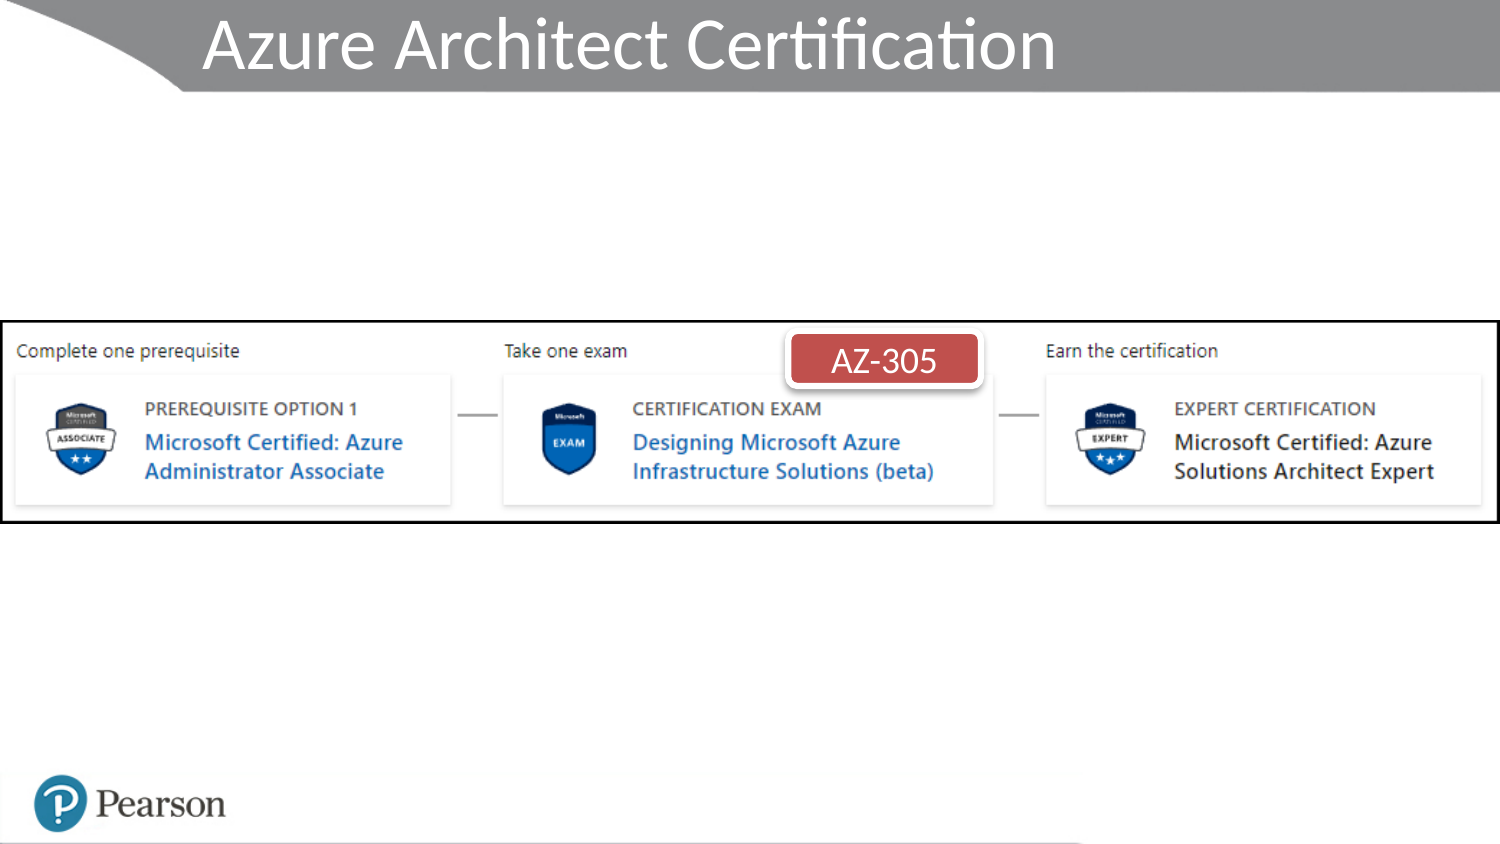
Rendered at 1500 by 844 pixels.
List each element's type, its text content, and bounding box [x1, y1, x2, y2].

title Azure Architect Certification [187, 0, 1426, 79]
picture [0, 0, 1500, 844]
